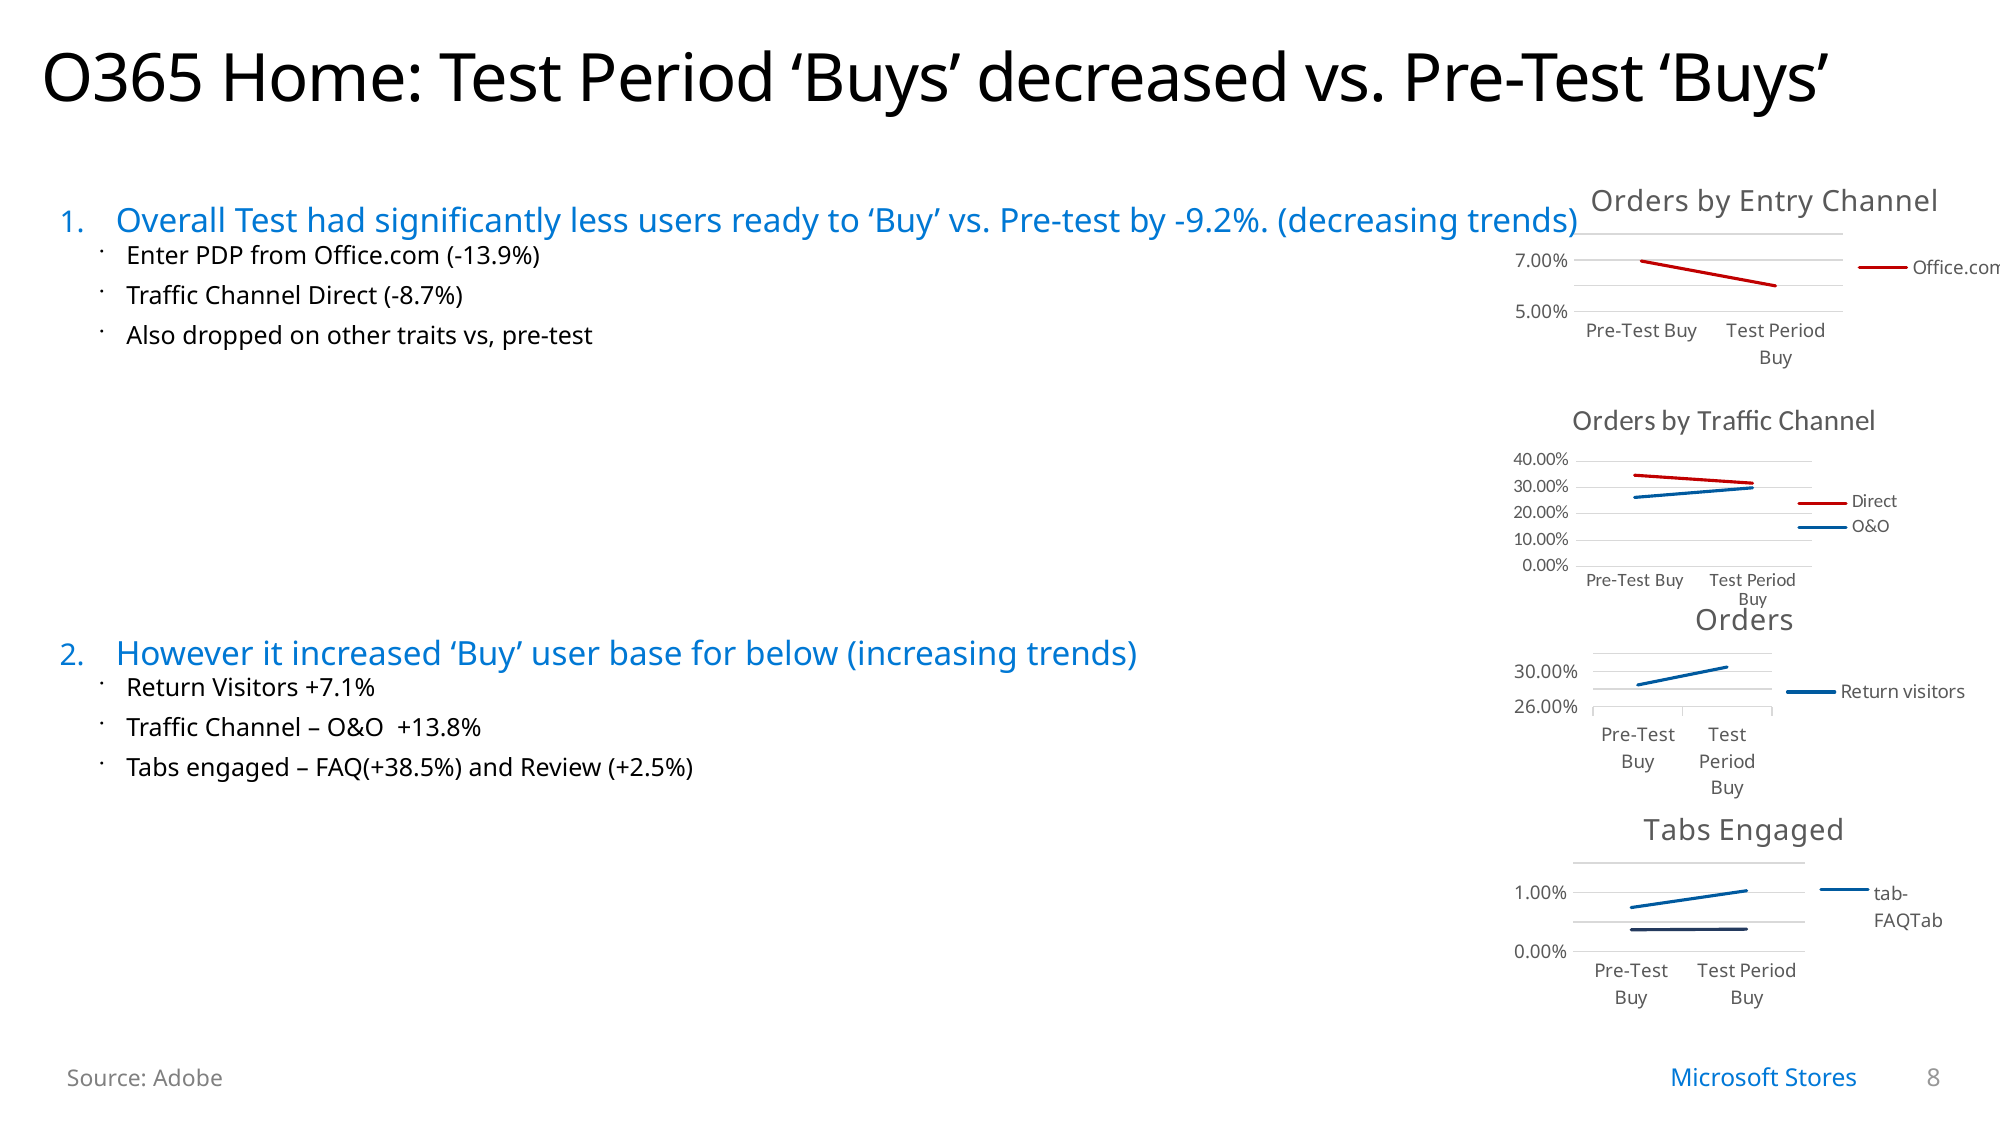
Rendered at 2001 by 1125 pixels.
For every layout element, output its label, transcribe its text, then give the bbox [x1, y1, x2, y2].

list Overall Test had significantly less users ready to ‘Buy’ vs. Pre-test by -9.2%. (decreasing trends) Enter PDP from Office.com (-13.9%) Traffic Channel Direct (-8.7%) Also dropped on other traits vs, pre-test However it increased ‘Buy’ user base for below (increasing trends) Return Visitors +7.1% Traffic Channel – O&O +13.8% Tabs engaged – FAQ(+38.5%) and Review (+2.5%) [41, 159, 1504, 783]
title O365 Home: Test Period ‘Buys’ decreased vs. Pre-Test ‘Buys’ [41, 34, 1959, 116]
chart [1504, 386, 1985, 1016]
text_box Source: Adobe [42, 1054, 493, 1104]
chart [1504, 159, 2000, 376]
